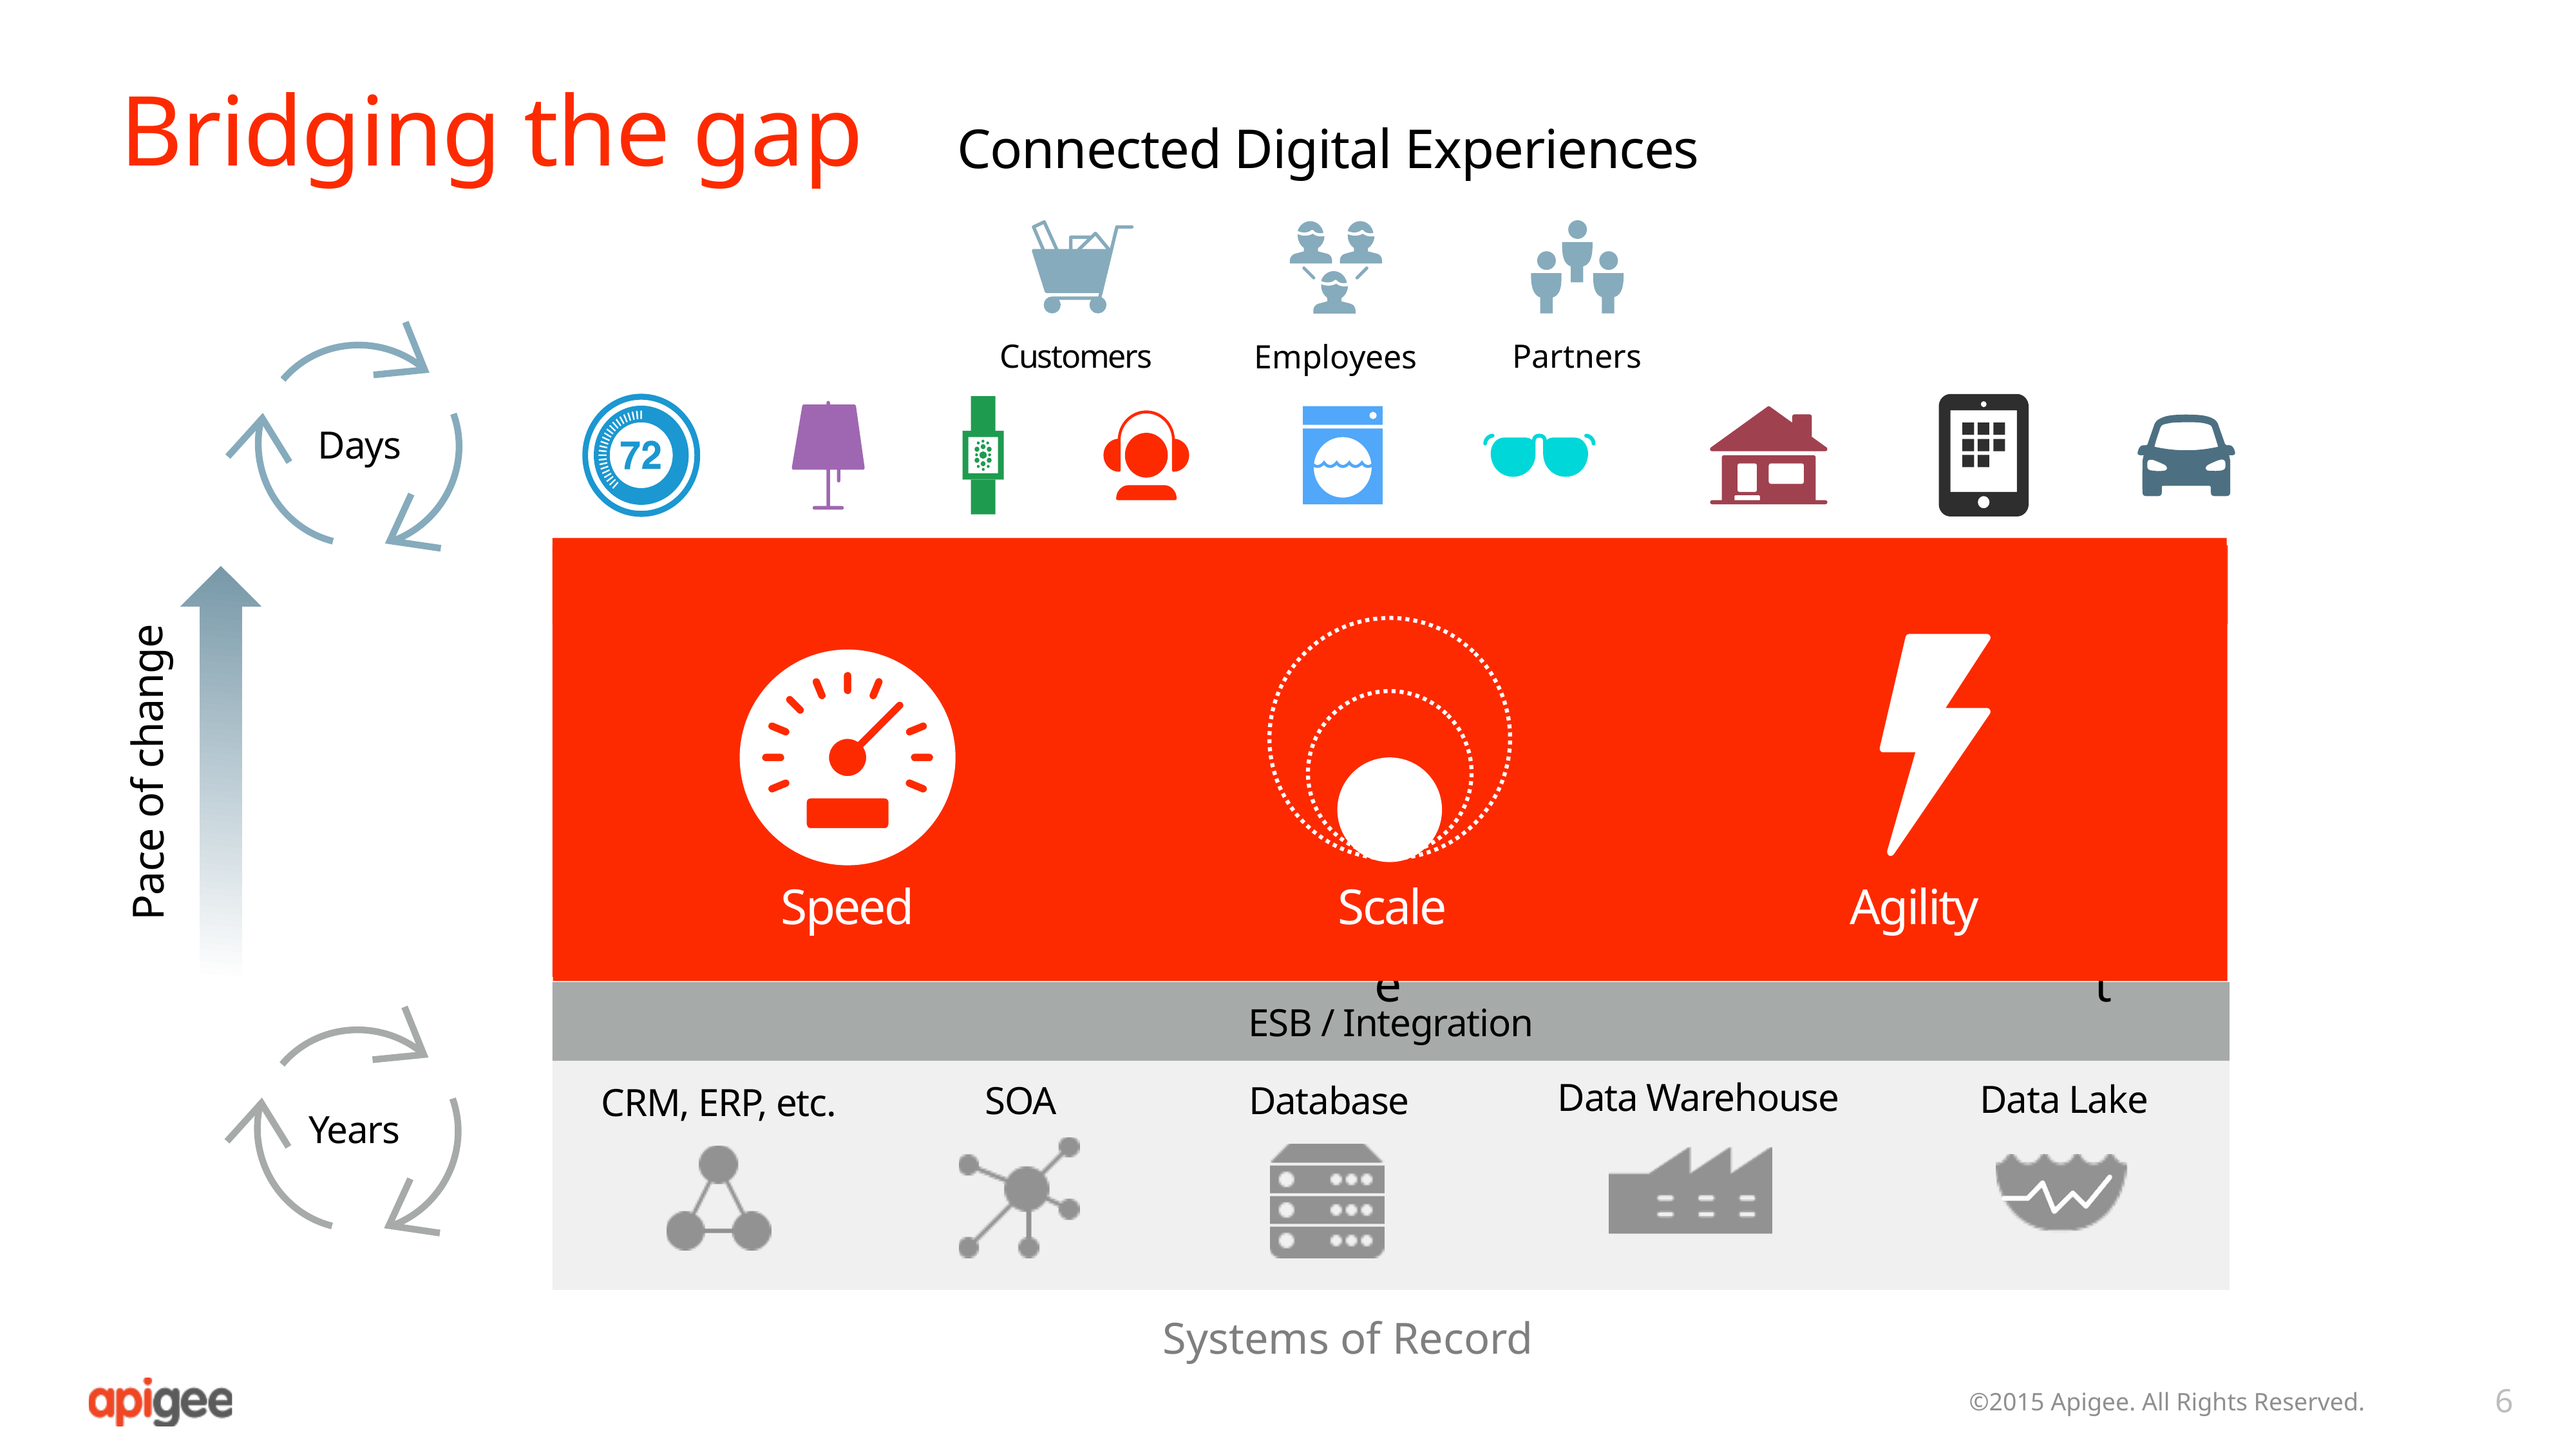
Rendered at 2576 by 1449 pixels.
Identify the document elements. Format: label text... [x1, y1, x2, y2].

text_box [582, 393, 2236, 517]
text_box Systems of Record [1088, 1302, 1609, 1373]
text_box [555, 981, 2230, 987]
title Bridging the gap [100, 55, 2298, 199]
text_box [118, 253, 551, 1319]
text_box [1184, 221, 1443, 386]
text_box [552, 545, 2228, 981]
footer ©2015 Apigee. All Rights Reserved. [1565, 1364, 2382, 1442]
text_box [1220, 618, 1565, 945]
slide_number 6 [2403, 1363, 2533, 1441]
text_box Connected Digital Experiences [863, 108, 1794, 187]
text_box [928, 220, 1185, 384]
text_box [1743, 634, 2087, 945]
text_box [676, 649, 1020, 945]
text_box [555, 987, 2230, 1291]
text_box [1445, 220, 1709, 385]
text_box [555, 538, 2227, 543]
